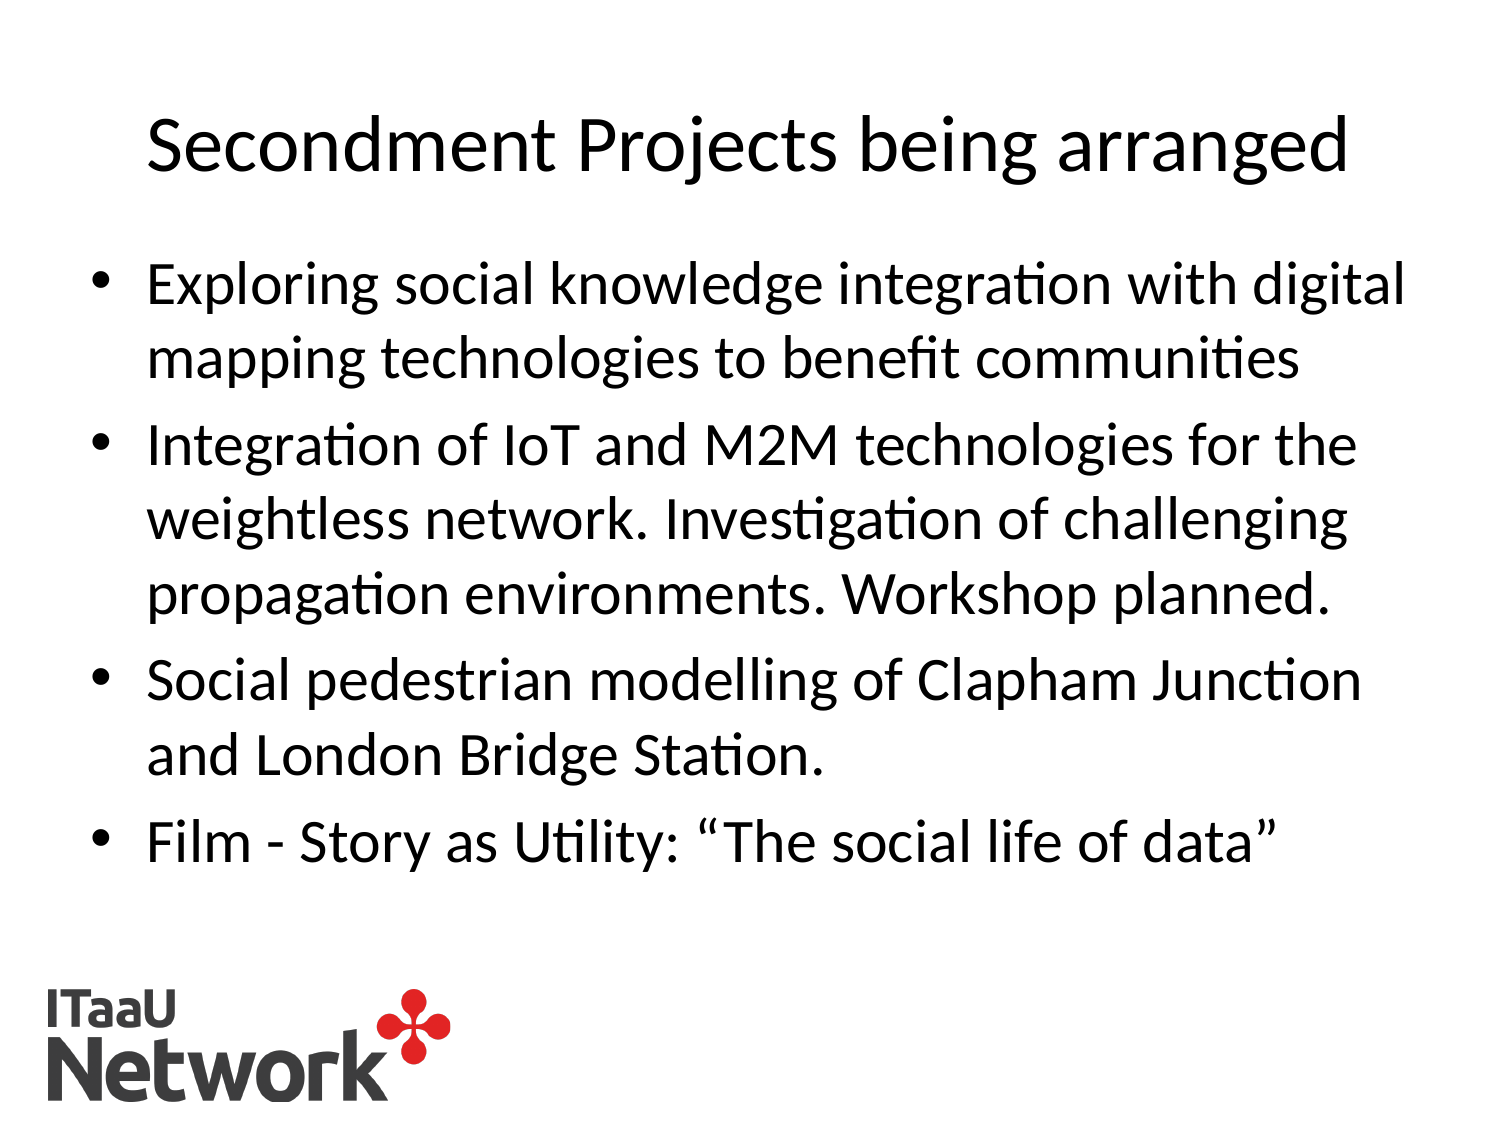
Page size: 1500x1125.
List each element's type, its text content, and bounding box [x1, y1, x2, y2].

list Exploring social knowledge integration with digital mapping technologies to benefit communities Integration of IoT and M2M technologies for the weightless network. Investigation of challenging propagation environments. Workshop planned. Social pedestrian modelling of Clapham Junction and London Bridge Station. Film - Story as Utility: “The social life of data” [75, 234, 1425, 977]
title Secondment Projects being arranged [75, 45, 1425, 233]
